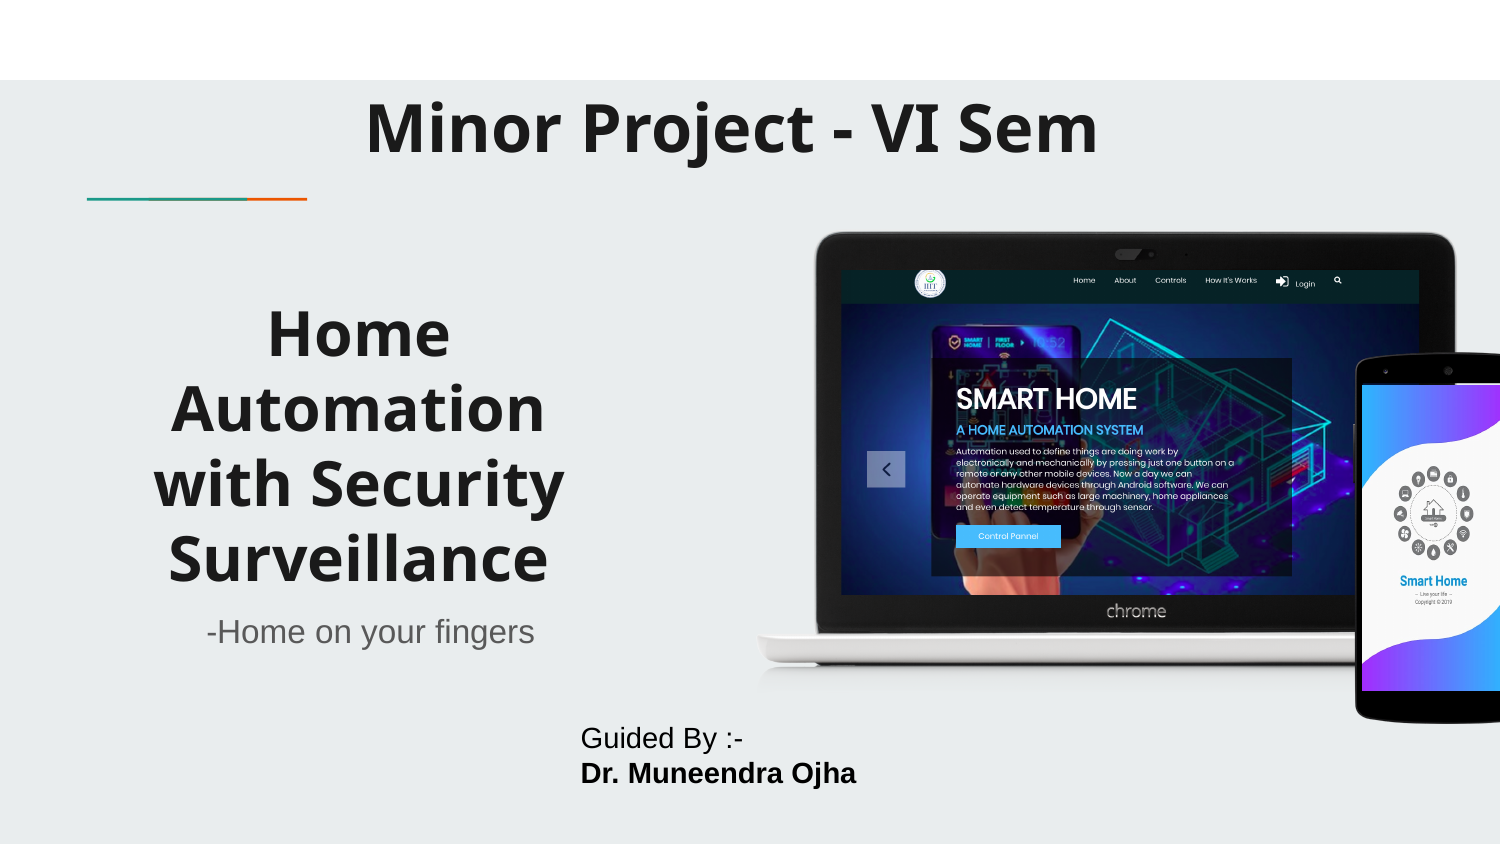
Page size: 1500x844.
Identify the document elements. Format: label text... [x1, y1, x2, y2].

subtitle -Home on your fingers [60, 594, 682, 730]
picture [755, 229, 1500, 725]
text_box Home Automation with Security Surveillance [113, 279, 606, 386]
title Minor Project - VI Sem [219, 70, 1246, 309]
text_box Guided By :- Dr. Muneendra Ojha [565, 704, 1187, 829]
